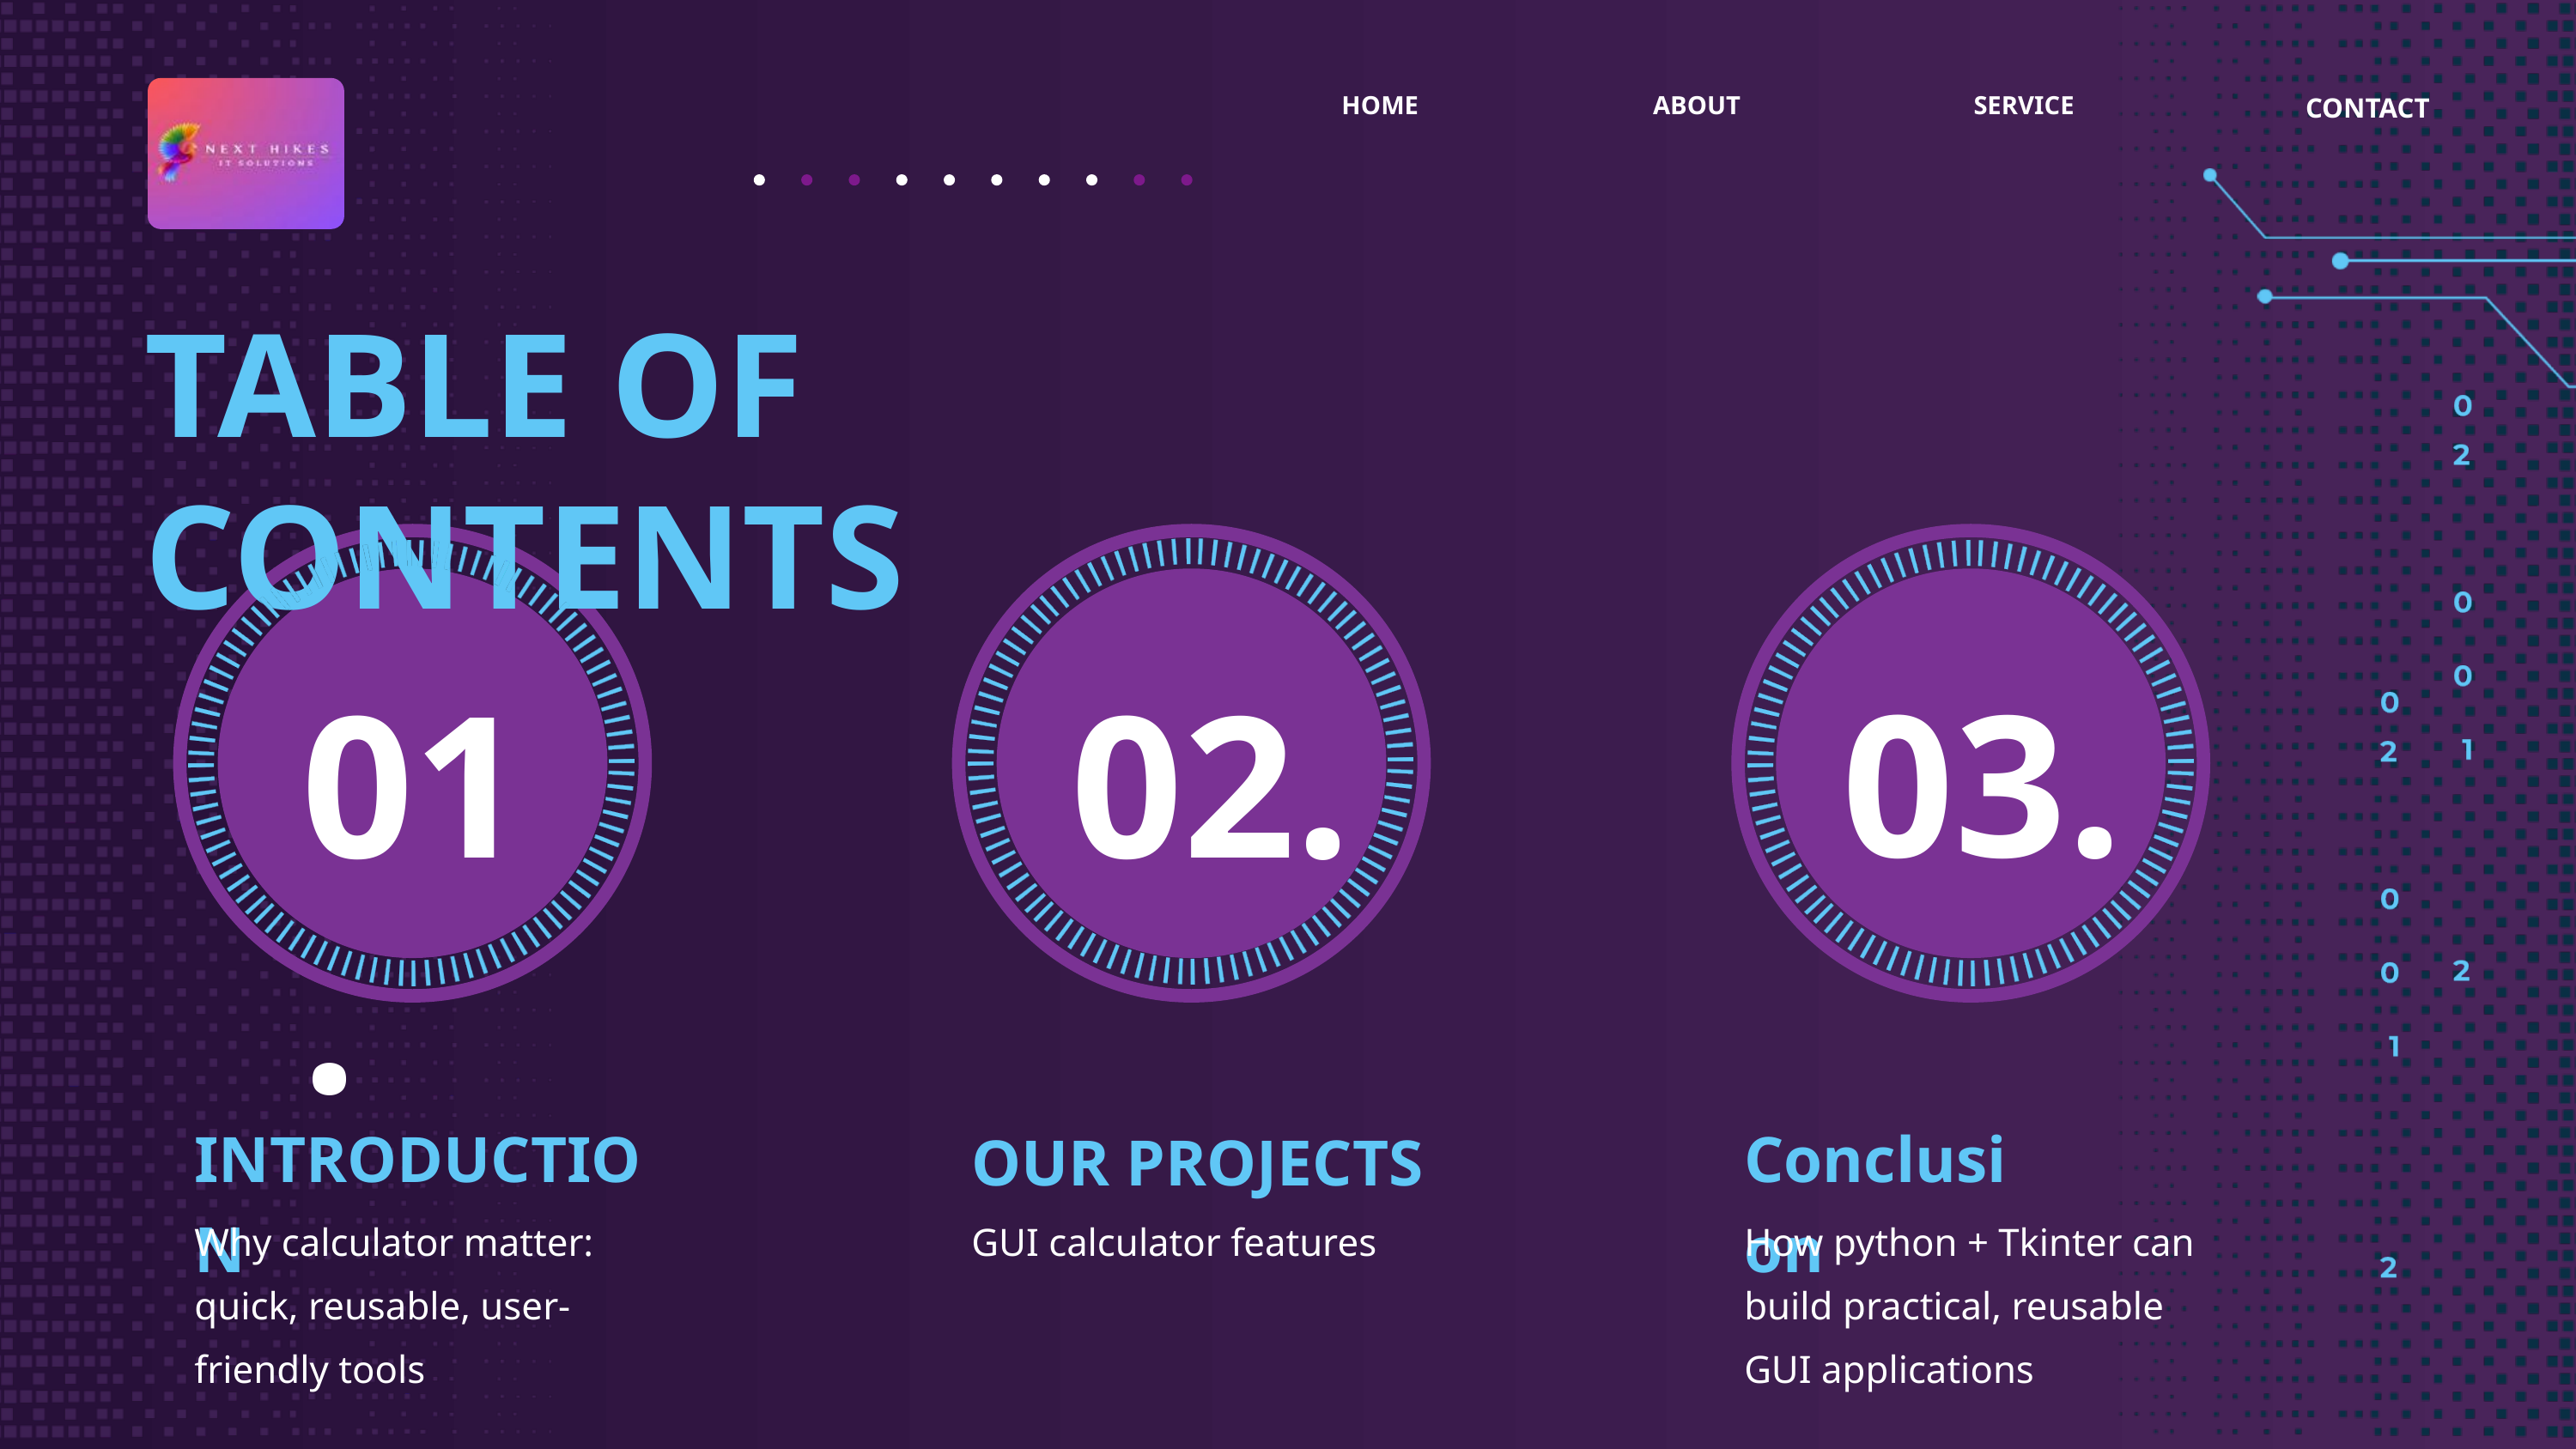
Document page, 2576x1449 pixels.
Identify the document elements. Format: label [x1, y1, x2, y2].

text_box [753, 173, 1193, 186]
text_box [958, 530, 1425, 997]
picture [0, 0, 2576, 1445]
text_box [179, 530, 646, 997]
text_box [1737, 530, 2204, 997]
